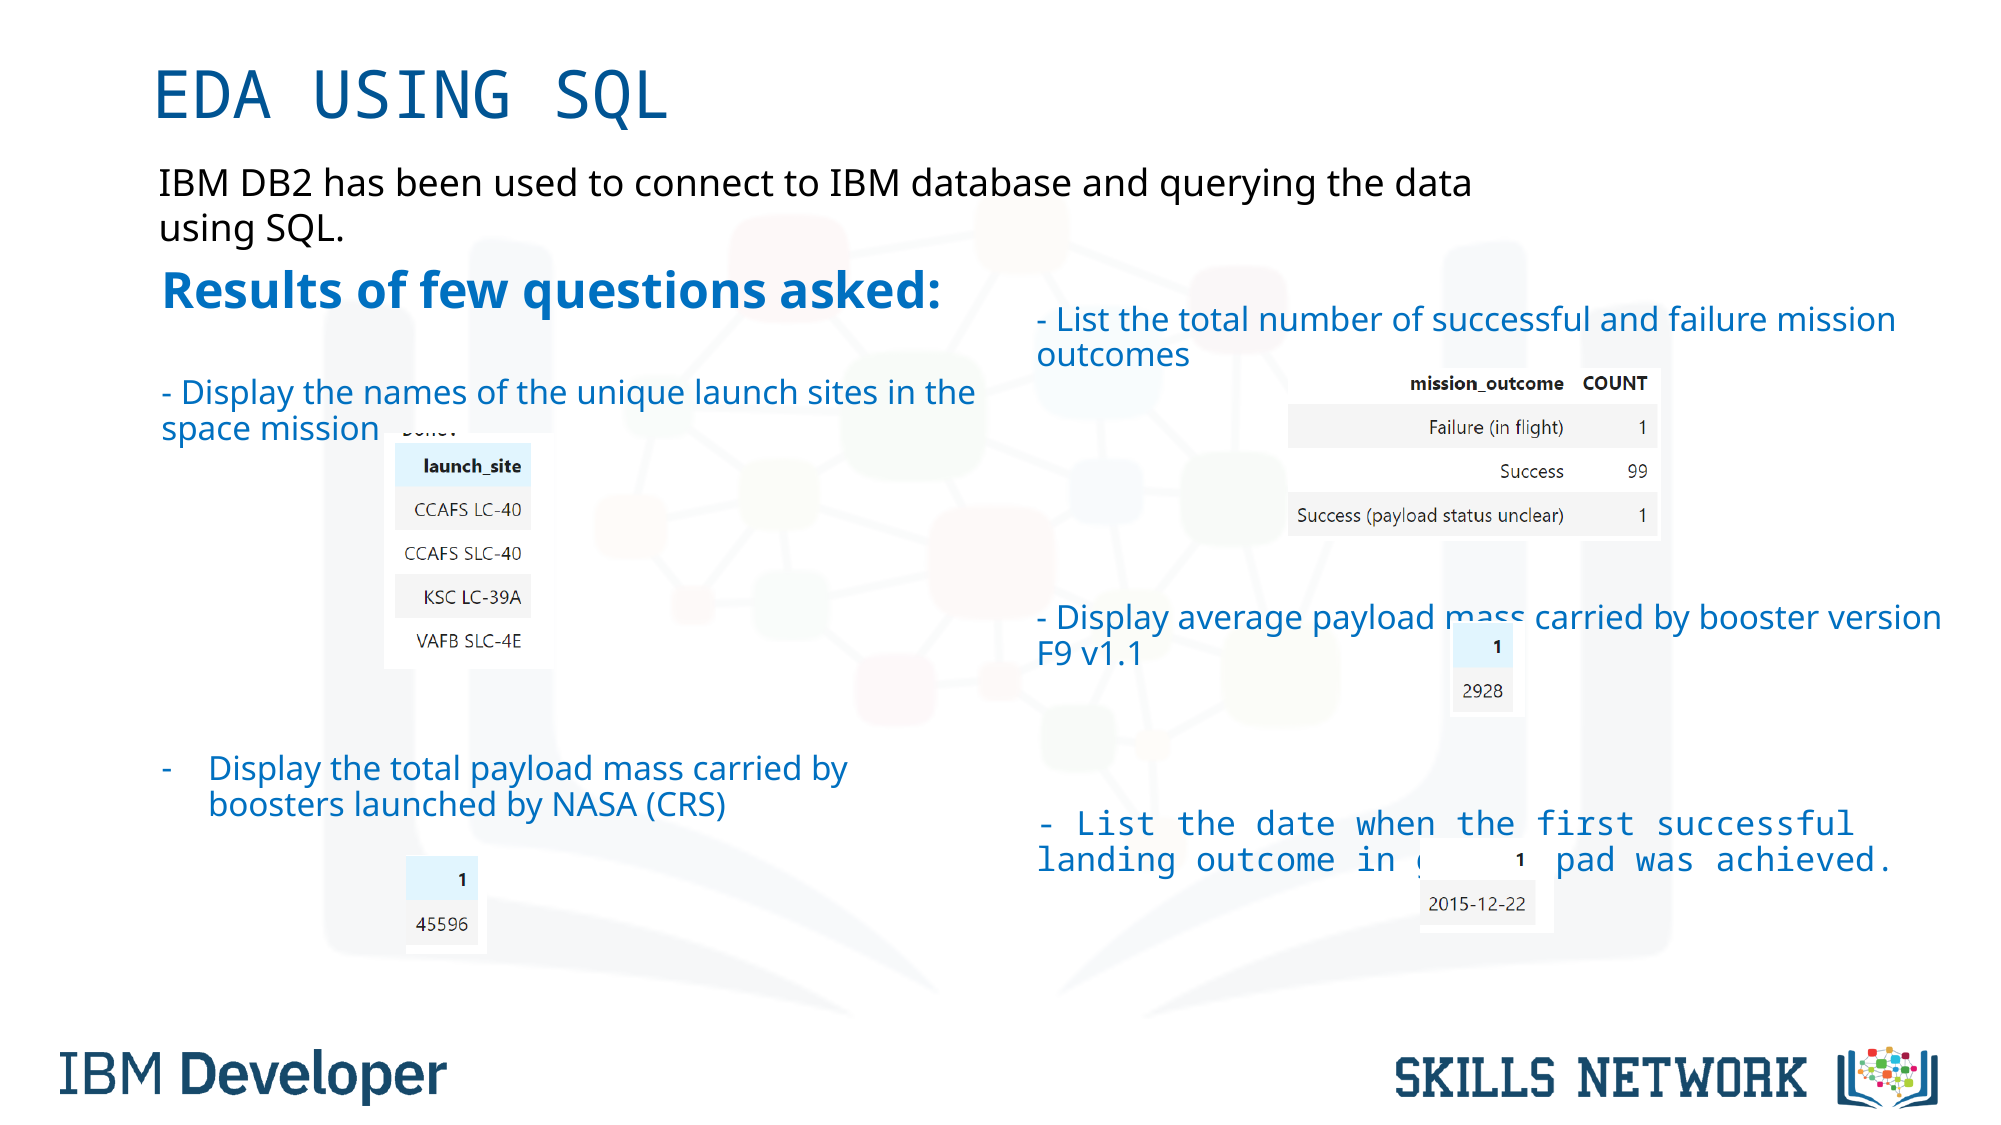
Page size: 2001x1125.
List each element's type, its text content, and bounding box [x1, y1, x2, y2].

picture [406, 855, 487, 954]
picture [1390, 1045, 1945, 1111]
text_box - List the total number of successful and failure mission outcomes - Display average payload mass carried by booster version F9 v1.1 - List the date when the first successful landing outcome in ground pad was achieved. [1021, 120, 1976, 954]
picture [1450, 621, 1525, 717]
text_box IBM DB2 has been used to connect to IBM database and querying the data using SQL. [143, 151, 1554, 257]
title EDA USING SQL [137, 24, 783, 141]
picture [55, 1045, 459, 1108]
list Results of few questions asked: - Display the names of the unique launch sites in the space mission Display the total payload mass carried by boosters launched by NASA (CRS) [146, 257, 1000, 989]
picture [384, 433, 554, 670]
picture [1288, 368, 1661, 541]
picture [1420, 838, 1554, 933]
